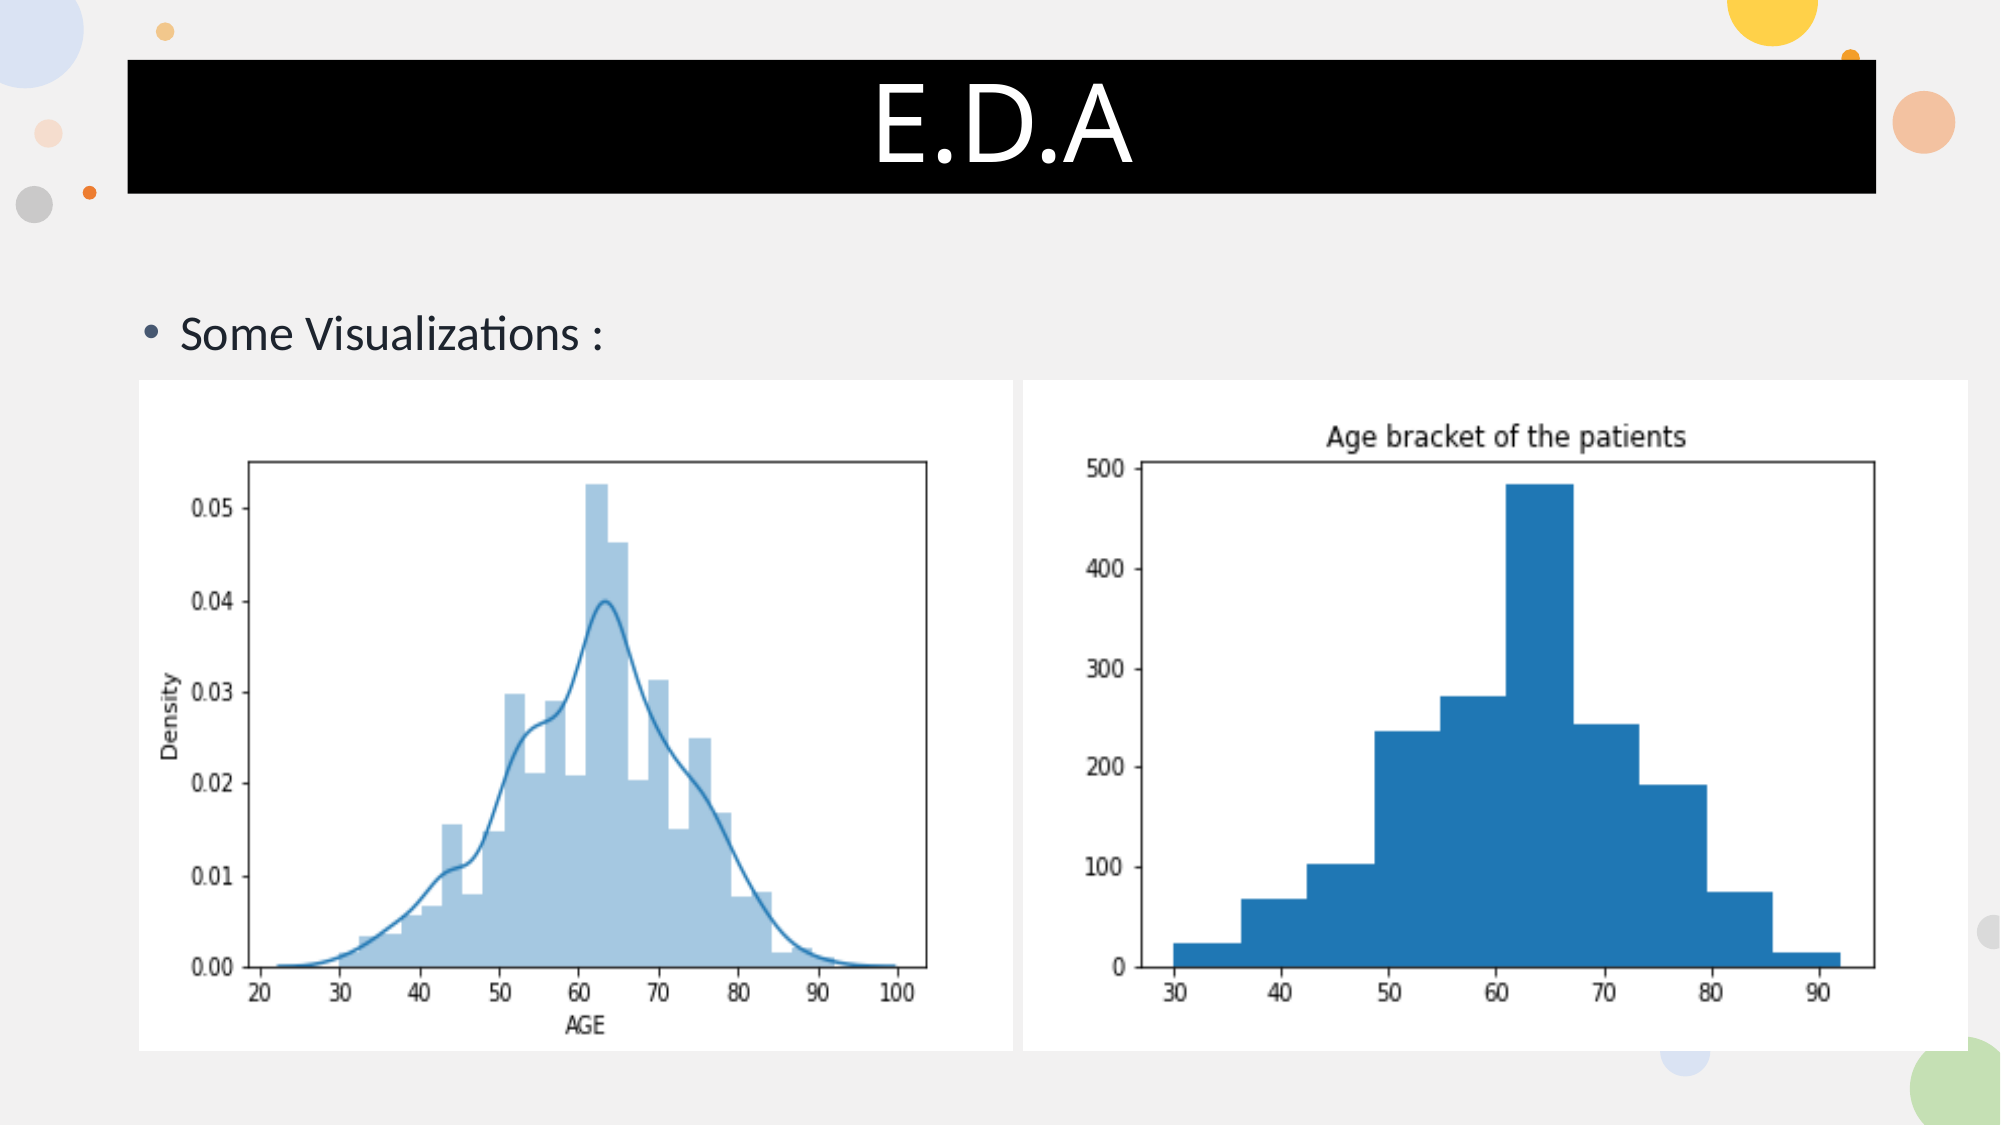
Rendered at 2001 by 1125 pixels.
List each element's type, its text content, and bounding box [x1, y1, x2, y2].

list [1023, 380, 1968, 1051]
picture [139, 380, 1013, 1051]
title E.D.A [127, 59, 1877, 194]
list Some Visualizations : [127, 299, 1013, 1112]
